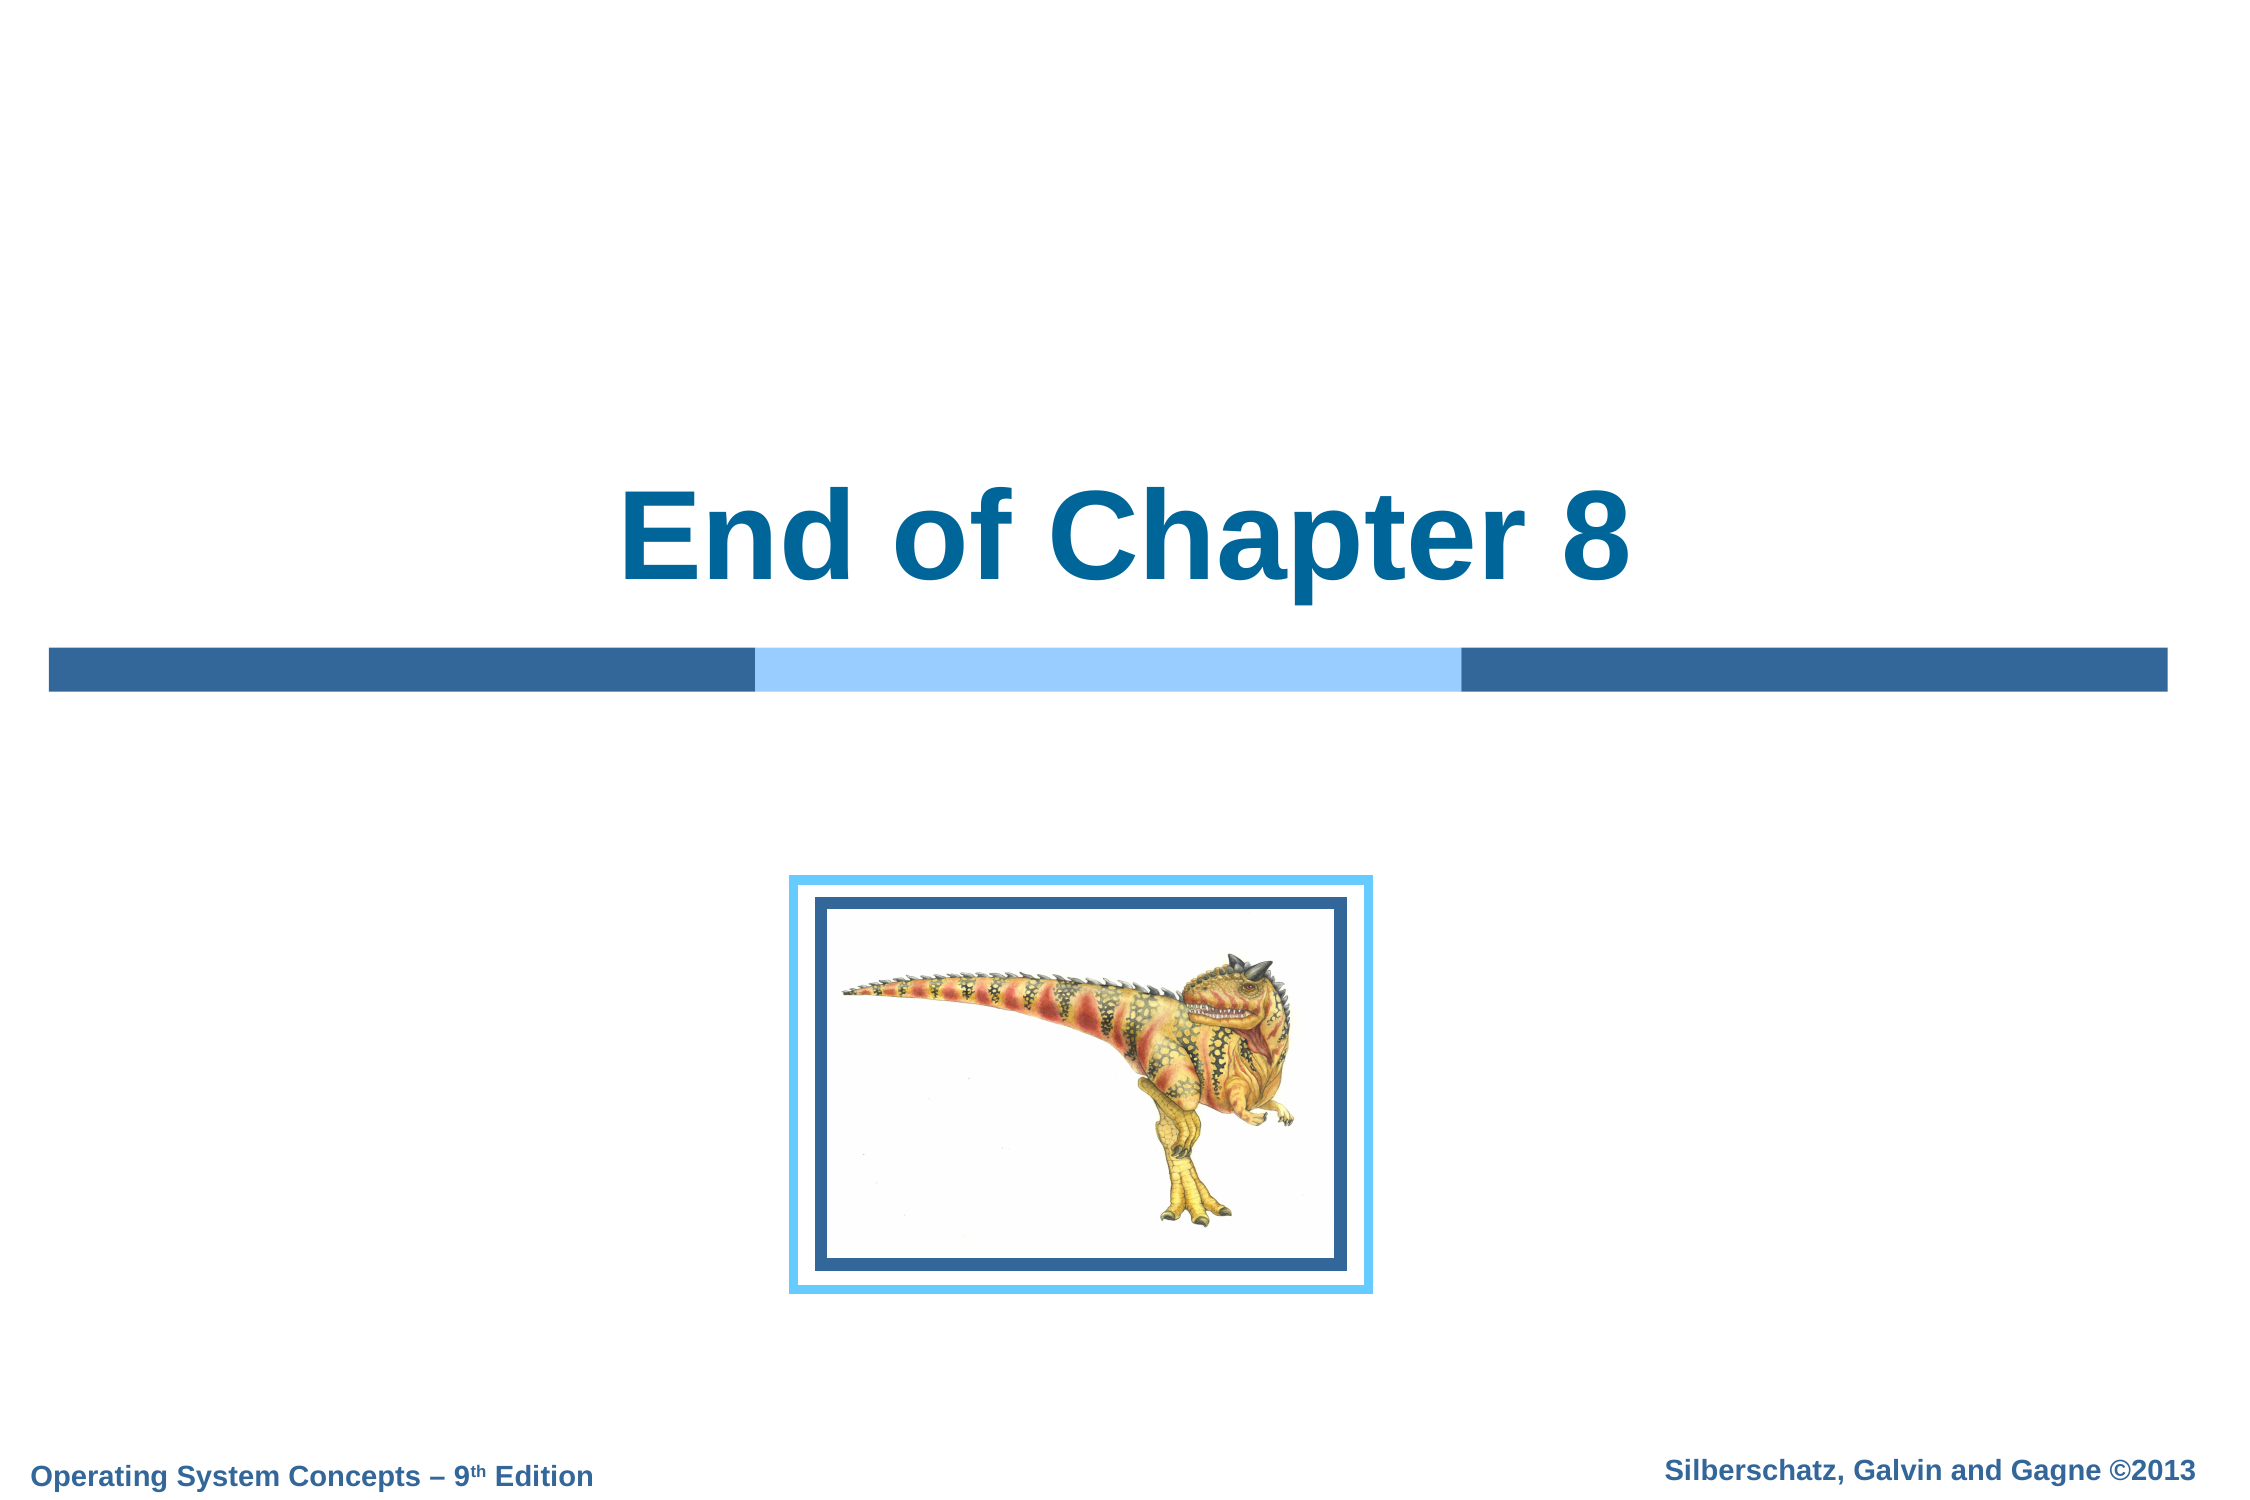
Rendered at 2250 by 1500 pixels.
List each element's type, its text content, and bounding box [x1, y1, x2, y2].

picture [827, 909, 1334, 1258]
title End of Chapter 8 [168, 150, 2082, 616]
